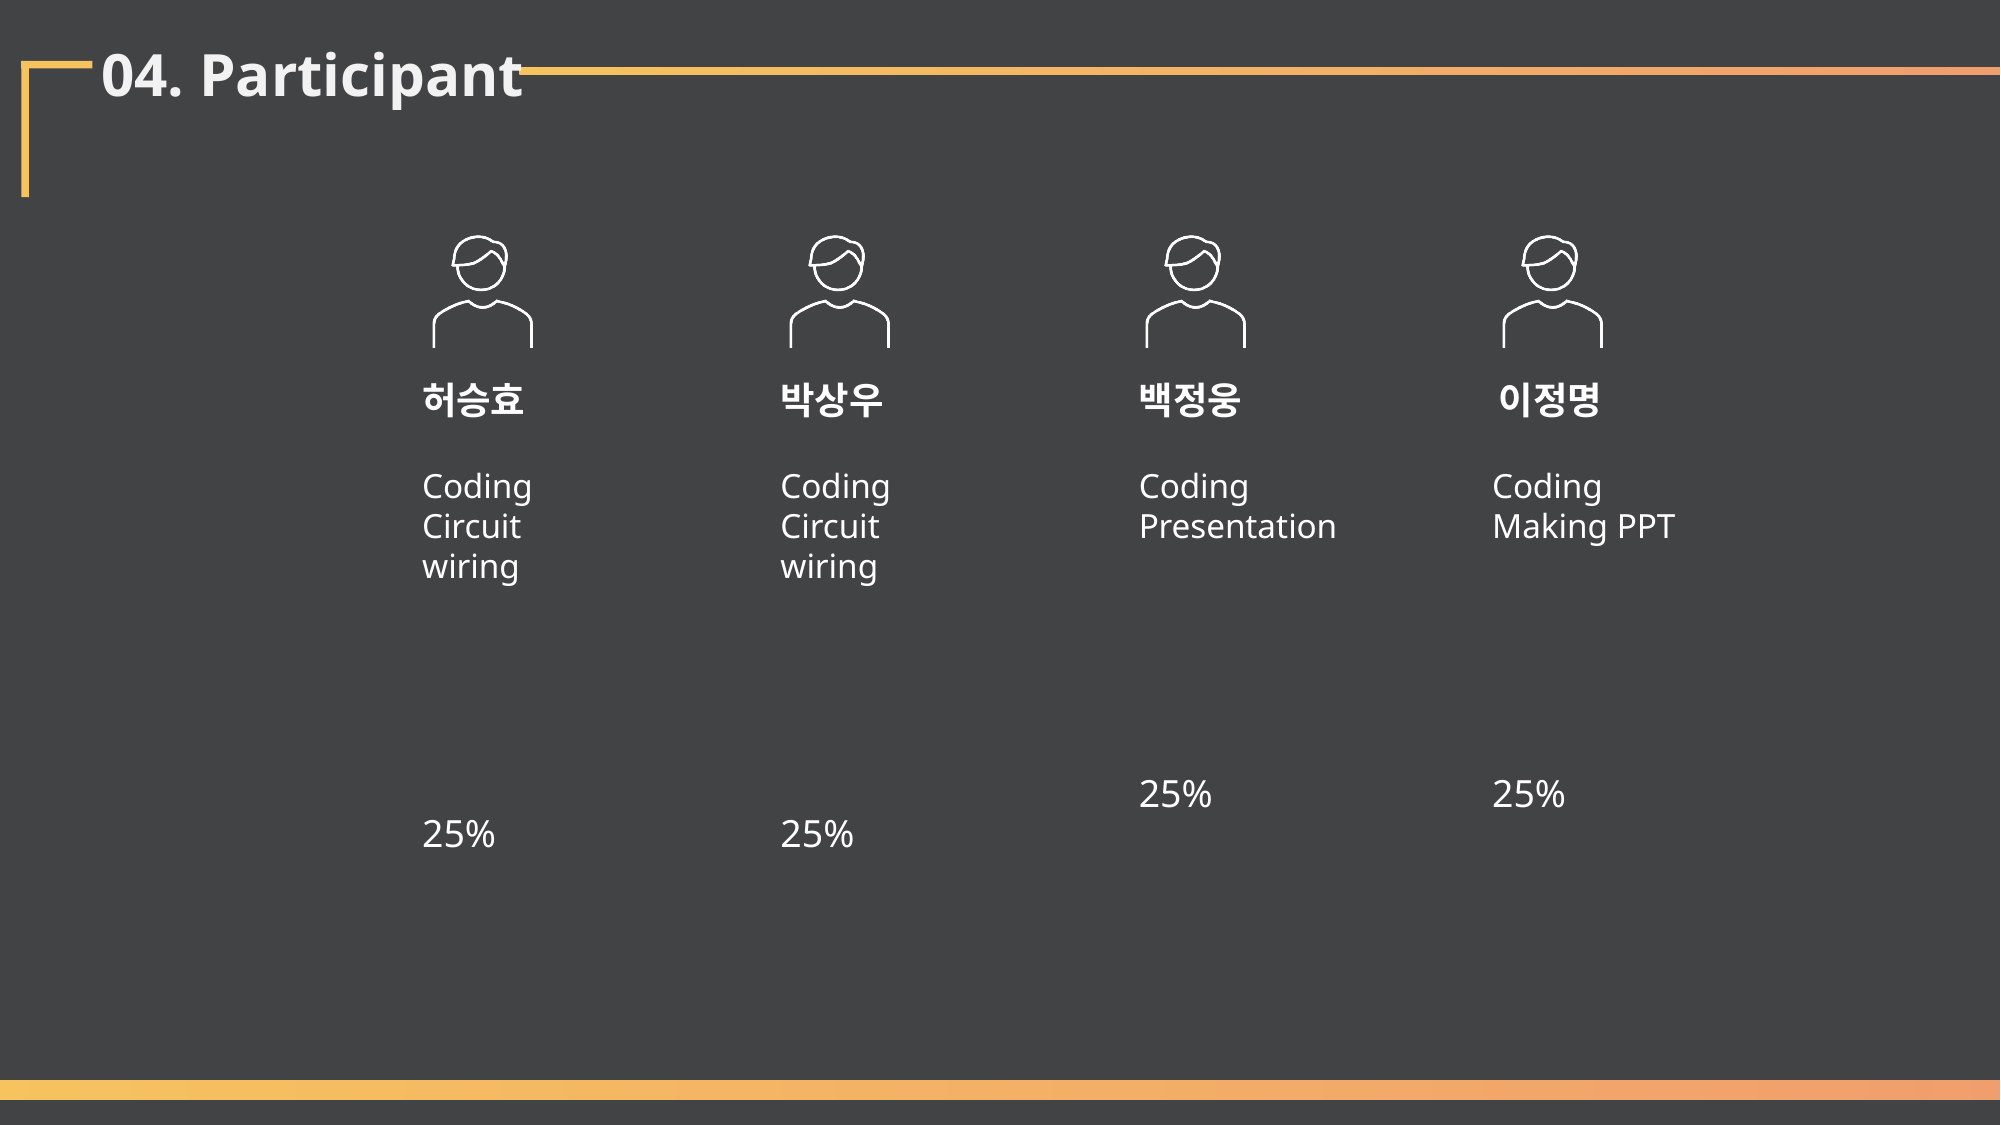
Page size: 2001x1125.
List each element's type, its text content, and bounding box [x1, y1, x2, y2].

text_box [20, 60, 30, 198]
picture [1120, 219, 1271, 370]
text_box Coding Circuit wiring 25% [407, 457, 638, 863]
picture [407, 219, 558, 370]
text_box Coding Presentation 25% [1123, 457, 1355, 823]
text_box 백정웅 [1123, 369, 1274, 430]
text_box [627, 66, 2000, 76]
text_box [30, 60, 94, 69]
text_box 허승효 [407, 370, 558, 430]
text_box Coding Making PPT 25% [1477, 457, 1708, 823]
picture [1477, 219, 1628, 370]
text_box [0, 1079, 2000, 1101]
picture [764, 219, 915, 370]
text_box 박상우 [765, 369, 916, 430]
text_box 04. Participant [86, 30, 627, 116]
text_box Coding Circuit wiring 25% [765, 457, 997, 863]
text_box 이정명 [1483, 369, 1634, 430]
